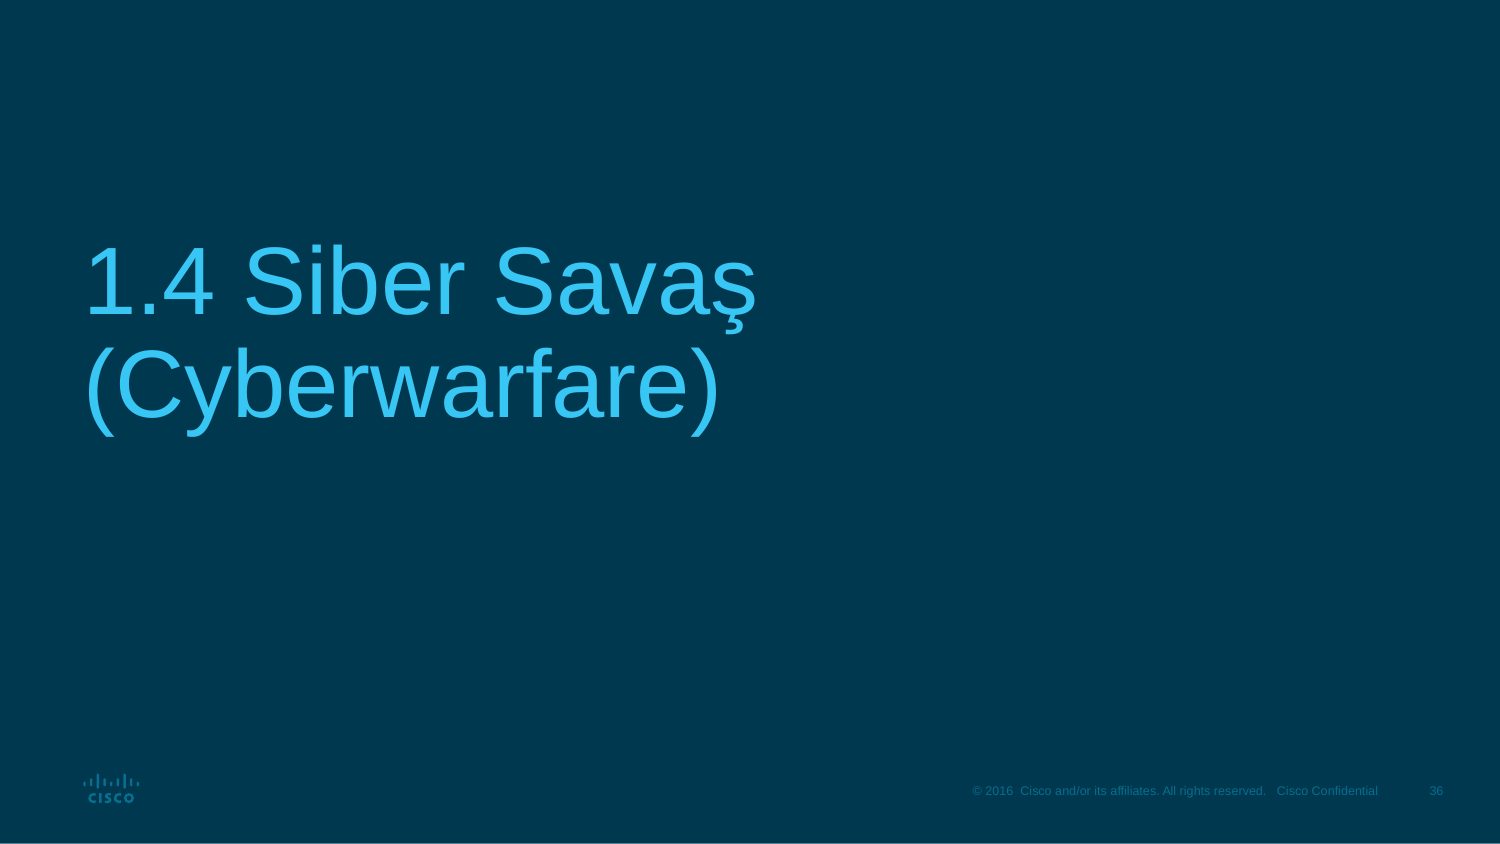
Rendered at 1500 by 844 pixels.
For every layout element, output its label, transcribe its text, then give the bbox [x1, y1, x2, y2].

title 1.4 Siber Savaş (Cyberwarfare) [68, 150, 1315, 446]
